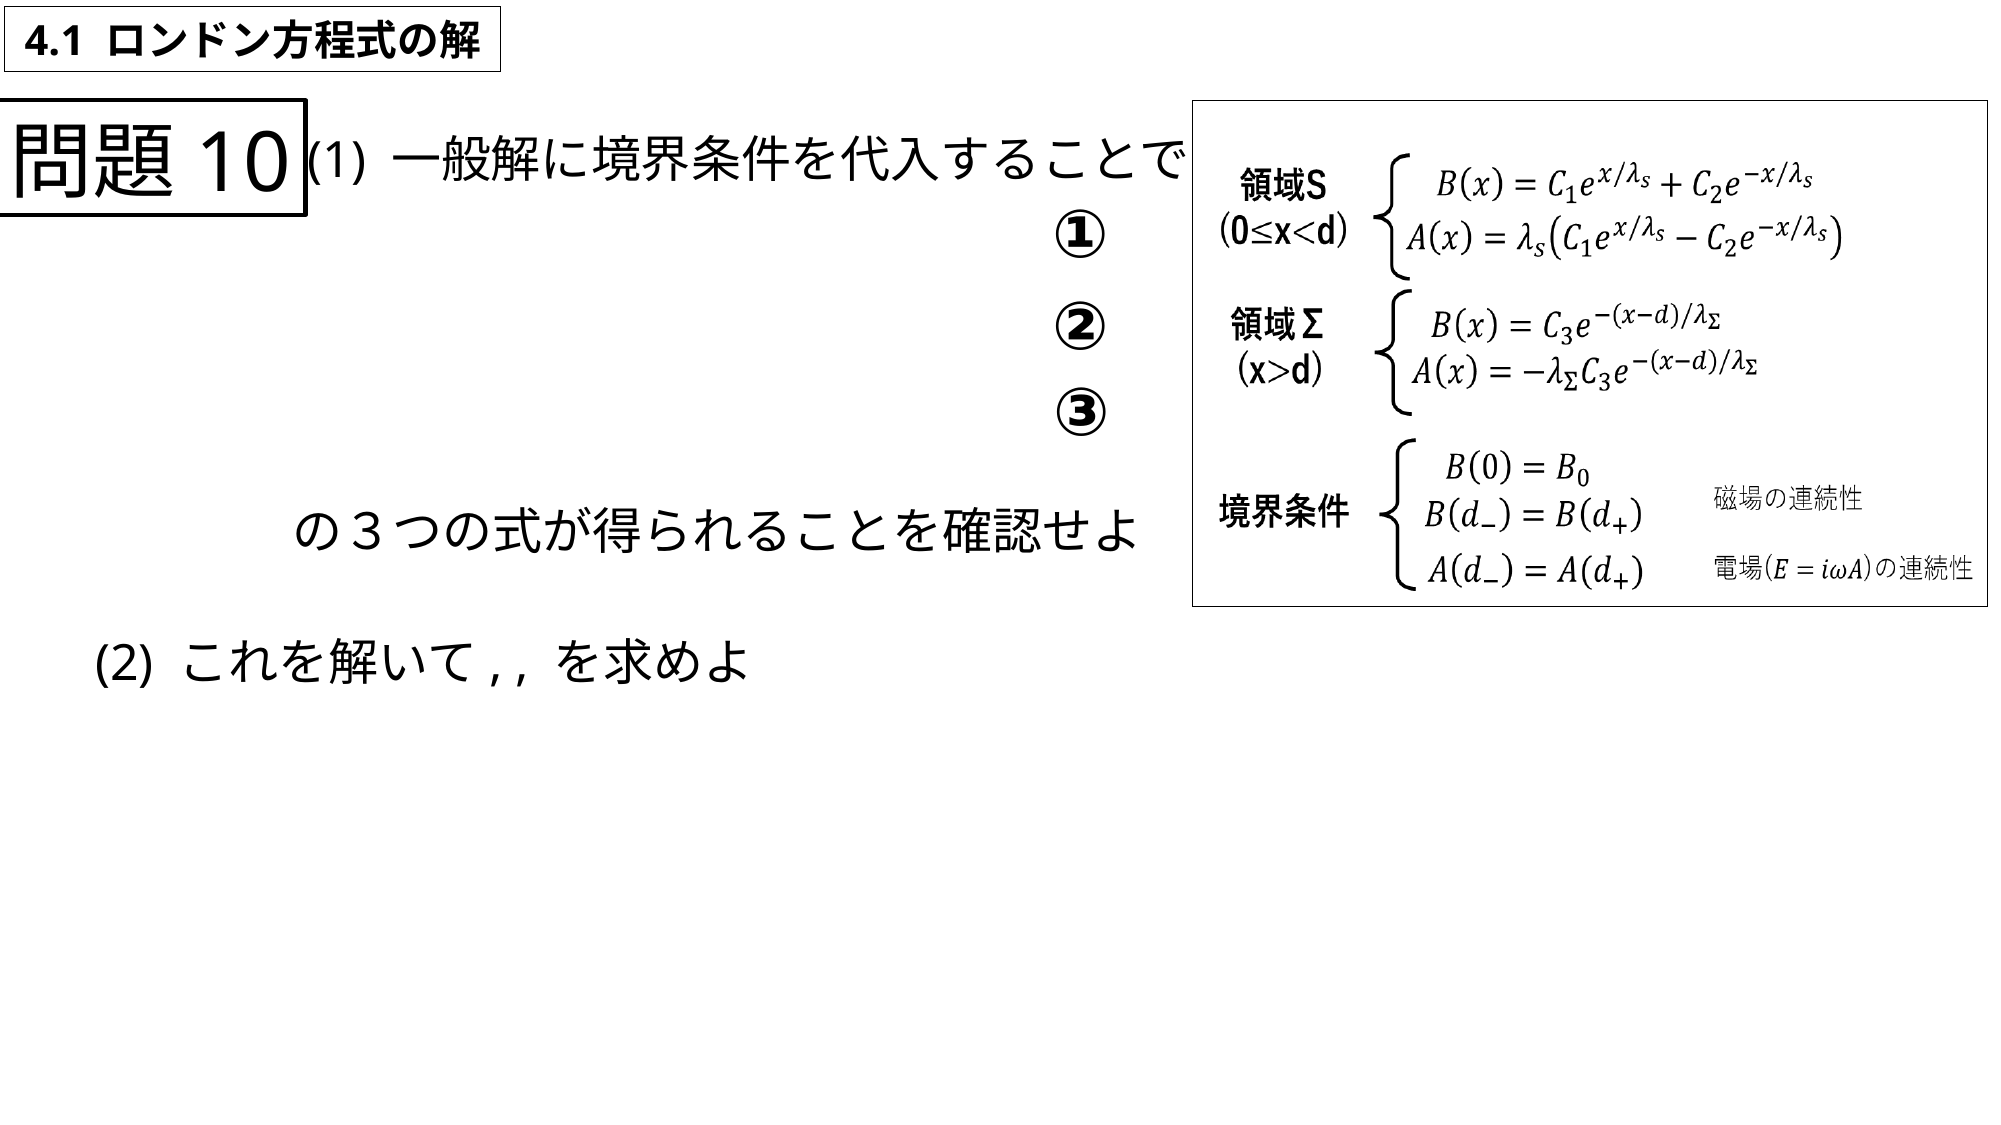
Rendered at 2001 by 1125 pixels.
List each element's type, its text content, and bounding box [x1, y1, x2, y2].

text_box ② [1037, 275, 1124, 370]
picture [1191, 100, 1988, 607]
text_box ① [1037, 182, 1124, 275]
text_box の３つの式が得られることを確認せよ [277, 491, 1158, 567]
text_box 4.1 ロンドン方程式の解 [4, 6, 501, 72]
text_box 問題10 [0, 100, 306, 216]
text_box (1) 一般解に境界条件を代入することで [292, 120, 1191, 196]
text_box ③ [1038, 361, 1125, 457]
